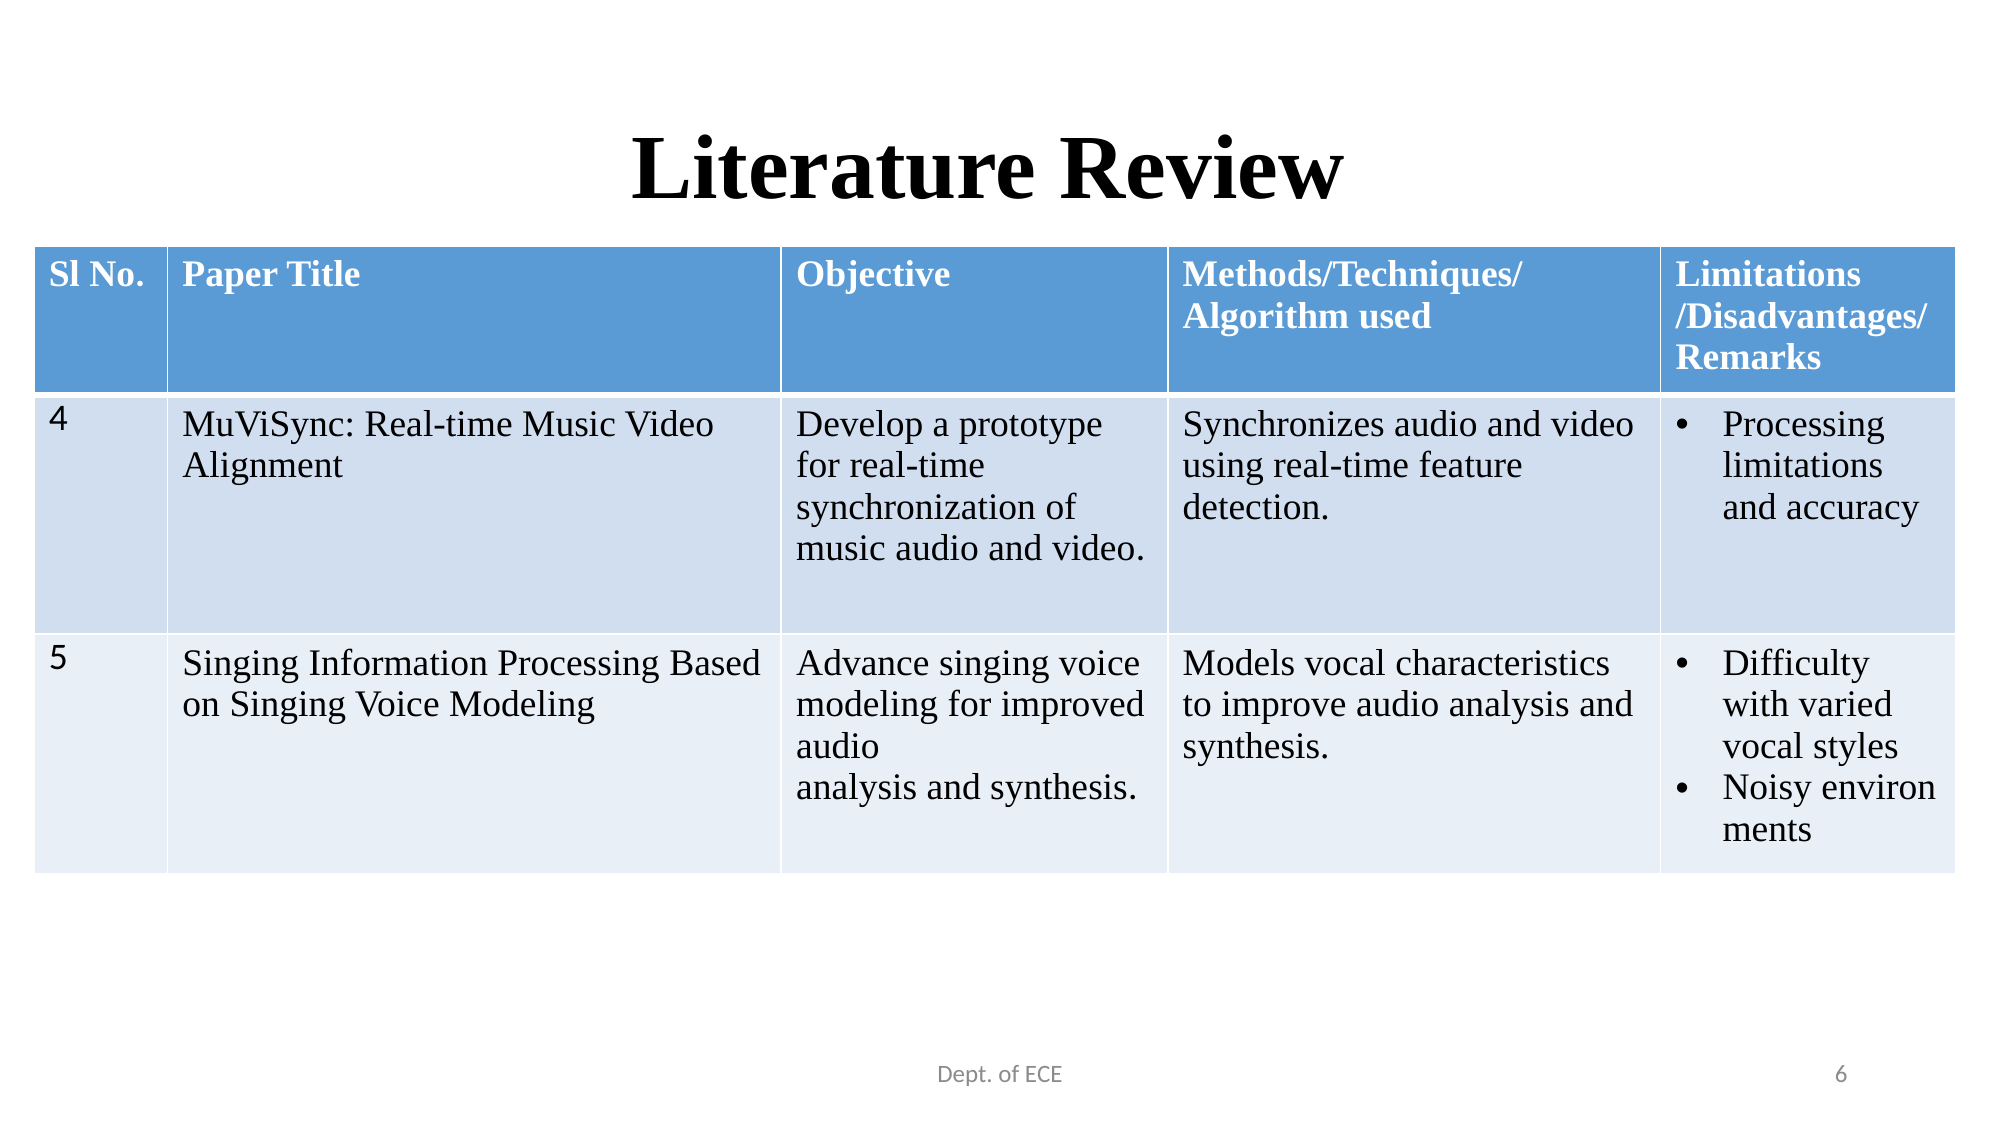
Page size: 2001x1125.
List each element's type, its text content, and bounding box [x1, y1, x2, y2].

table_header Paper Title [168, 247, 780, 392]
table_header Sl No. [35, 247, 167, 392]
title Literature Review [137, 59, 1863, 245]
table_cell Advance singing voice modeling for improved audio analysis and synthesis. [782, 635, 1167, 873]
table_header Methods/Techniques/Algorithm used [1169, 247, 1660, 392]
table_cell Synchronizes audio and video using real-time feature detection. [1169, 398, 1660, 633]
table_cell Develop a prototype for real-time synchronization of music audio and video. [782, 398, 1167, 633]
table_header Objective [782, 247, 1167, 392]
slide_number 6 [1412, 1042, 1863, 1103]
table_cell Difficulty with varied vocal styles Noisy environments [1661, 635, 1955, 873]
table_cell Singing Information Processing Based on Singing Voice Modeling [168, 635, 780, 873]
table_cell Models vocal characteristics to improve audio analysis and synthesis. [1169, 635, 1660, 873]
table_header Limitations /Disadvantages/Remarks [1661, 247, 1955, 392]
table_cell 4 [35, 398, 167, 633]
footer Dept. of ECE [662, 1042, 1338, 1103]
table_cell 5 [35, 635, 167, 873]
table_cell Processing limitations and accuracy [1661, 398, 1955, 633]
table_cell MuViSync: Real-time Music Video Alignment [168, 398, 780, 633]
